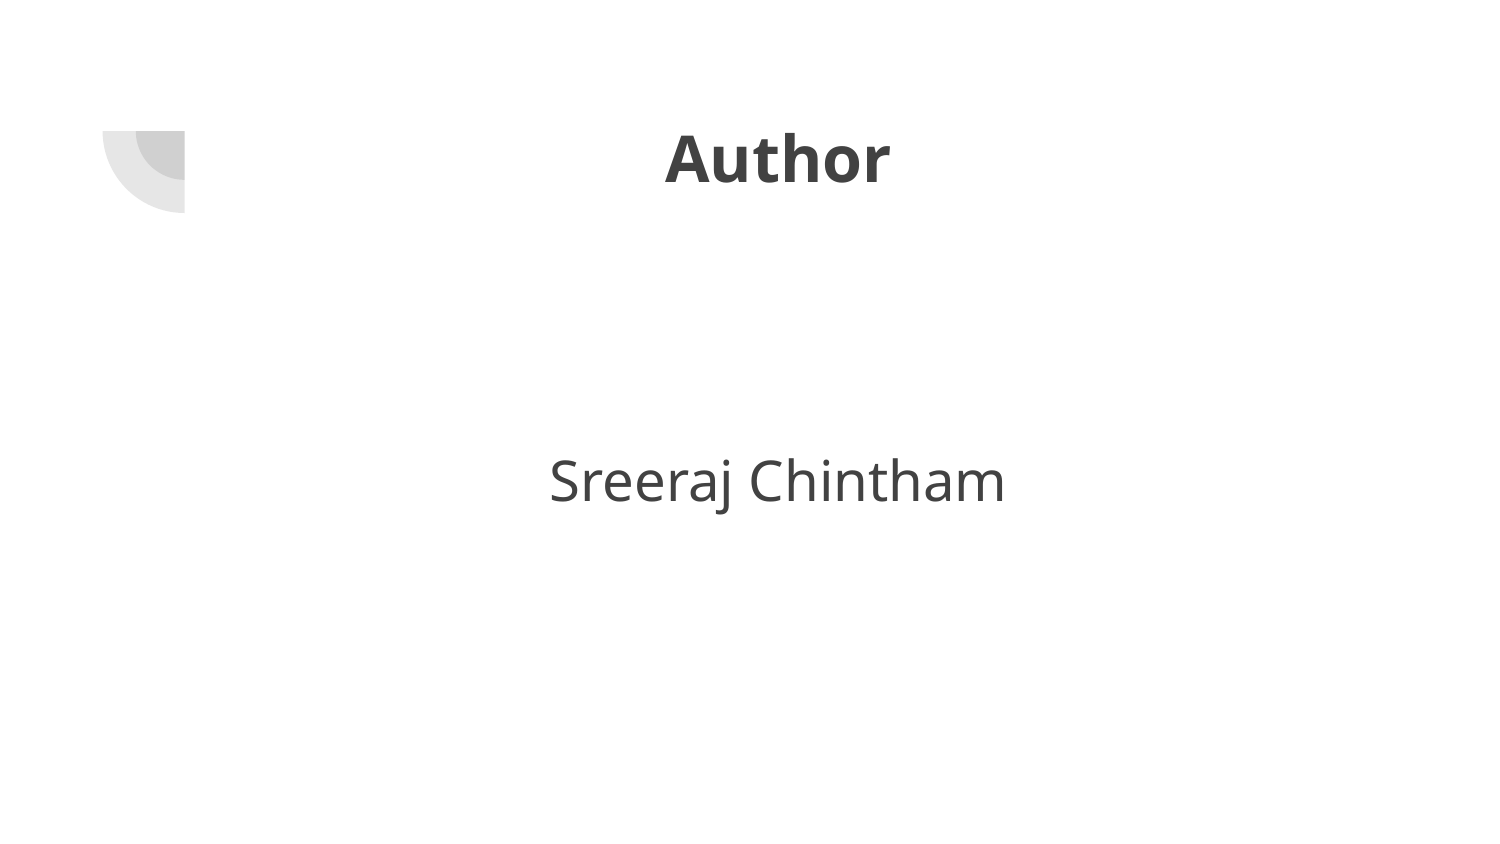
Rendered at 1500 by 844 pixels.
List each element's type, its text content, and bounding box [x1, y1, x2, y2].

title Author [202, 98, 1356, 249]
list Sreeraj Chintham [202, 249, 1356, 667]
